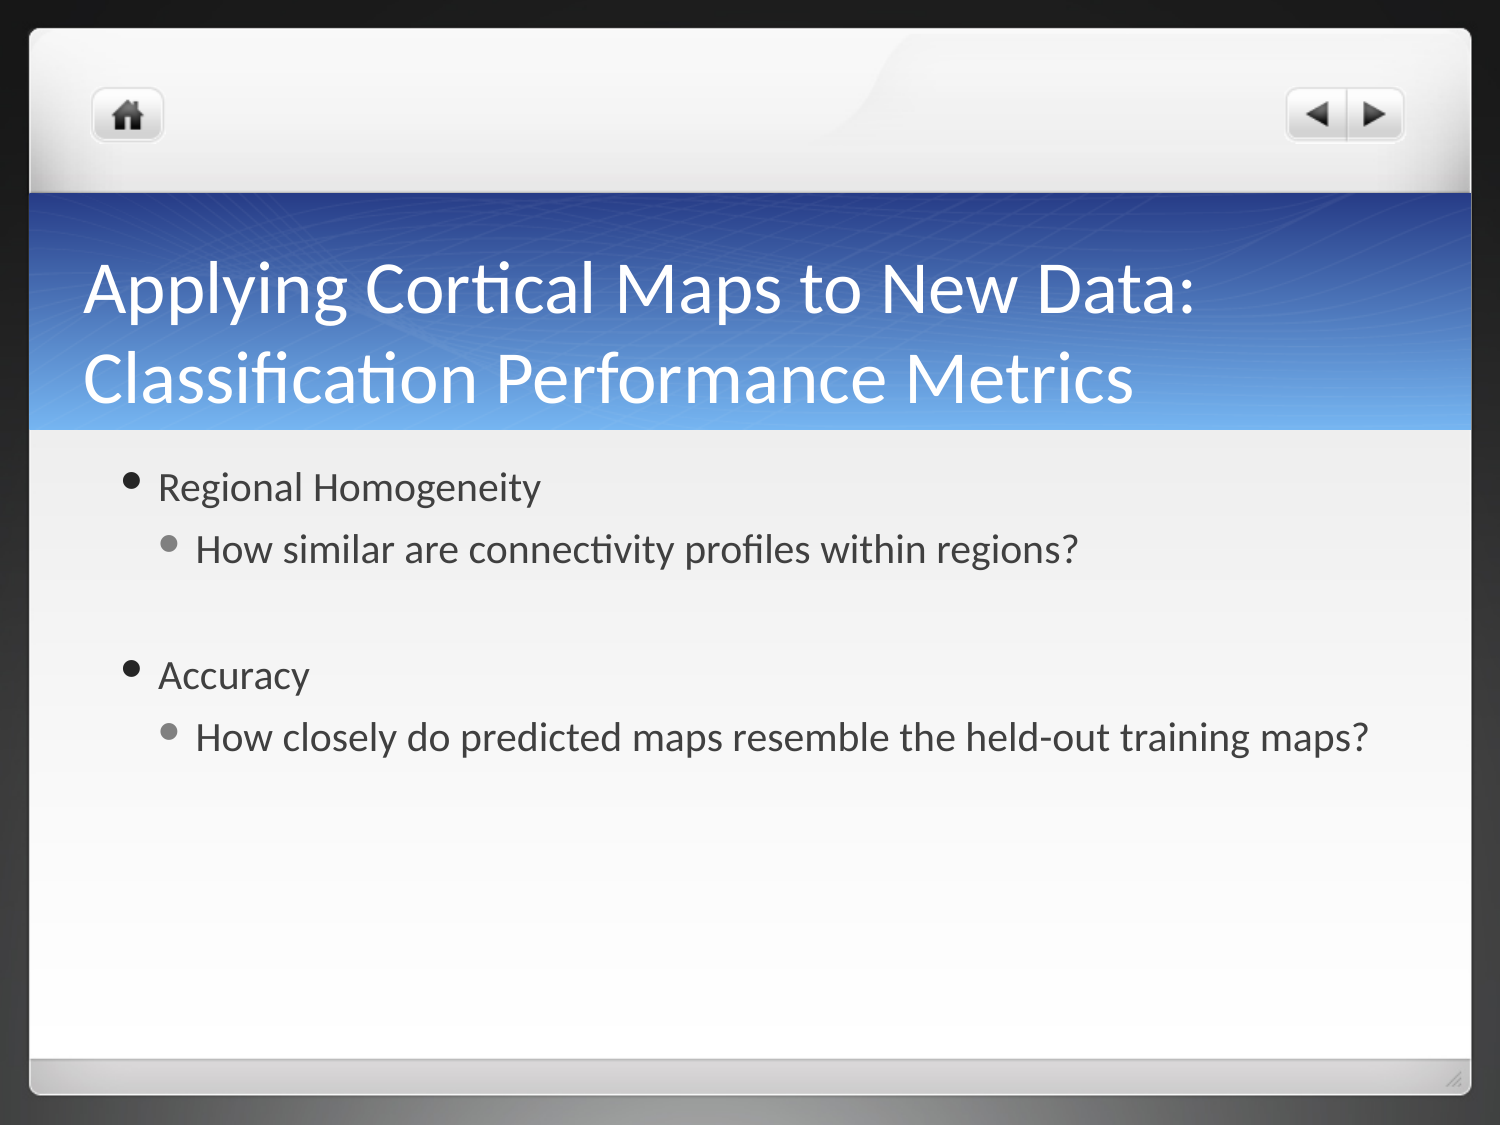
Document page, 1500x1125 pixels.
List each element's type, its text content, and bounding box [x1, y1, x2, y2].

picture [0, 0, 1500, 1125]
title Applying Cortical Maps to New Data: Classification Performance Metrics [68, 238, 1432, 427]
list Regional Homogeneity How similar are connectivity profiles within regions? Accuracy How closely do predicted maps resemble the held-out training maps? [68, 452, 1432, 1025]
